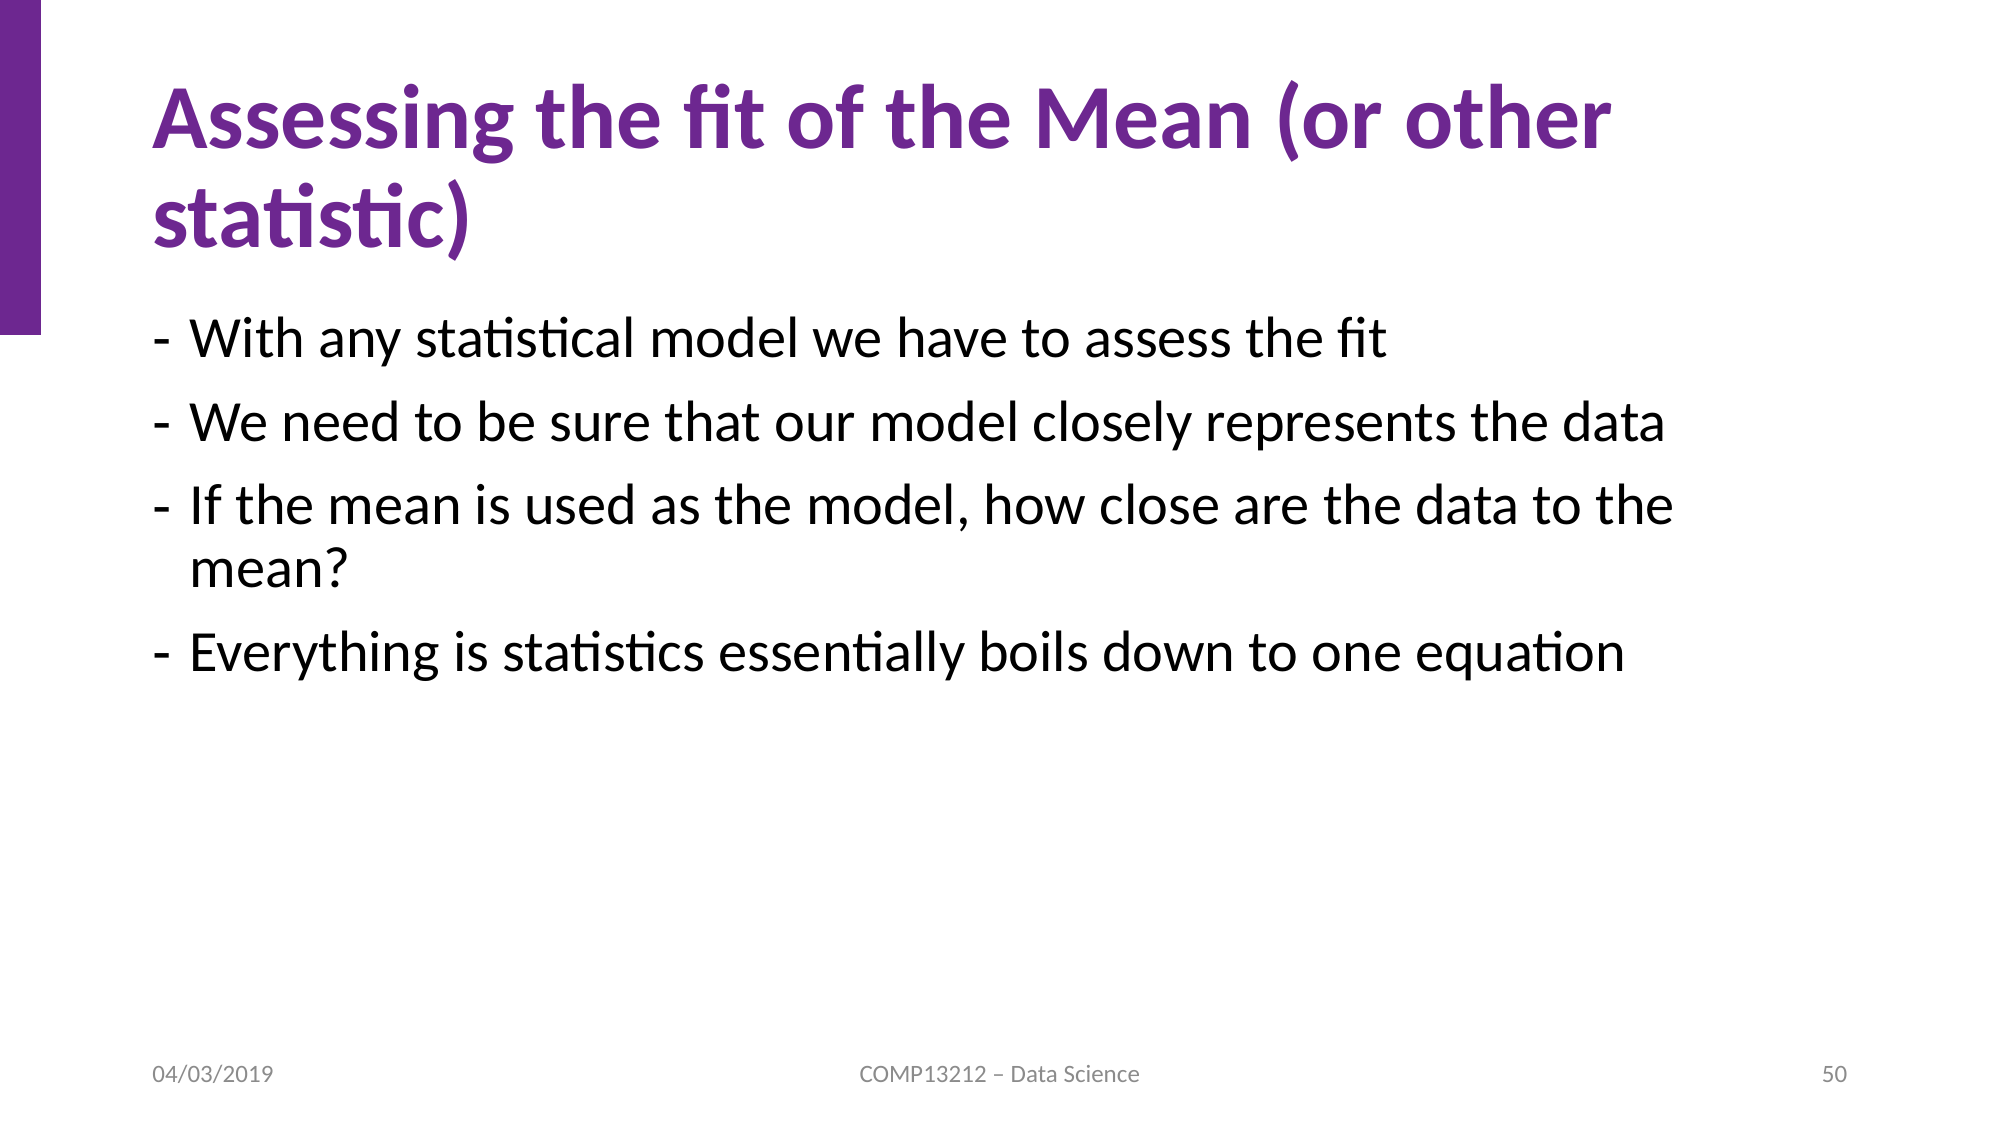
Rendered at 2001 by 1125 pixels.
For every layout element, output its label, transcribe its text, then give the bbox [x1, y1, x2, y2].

title Assessing the fit of the Mean (or other statistic) [137, 59, 1863, 278]
footer COMP13212 – Data Science [662, 1042, 1338, 1103]
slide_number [137, 1042, 588, 1103]
slide_number 50 [1412, 1042, 1863, 1103]
